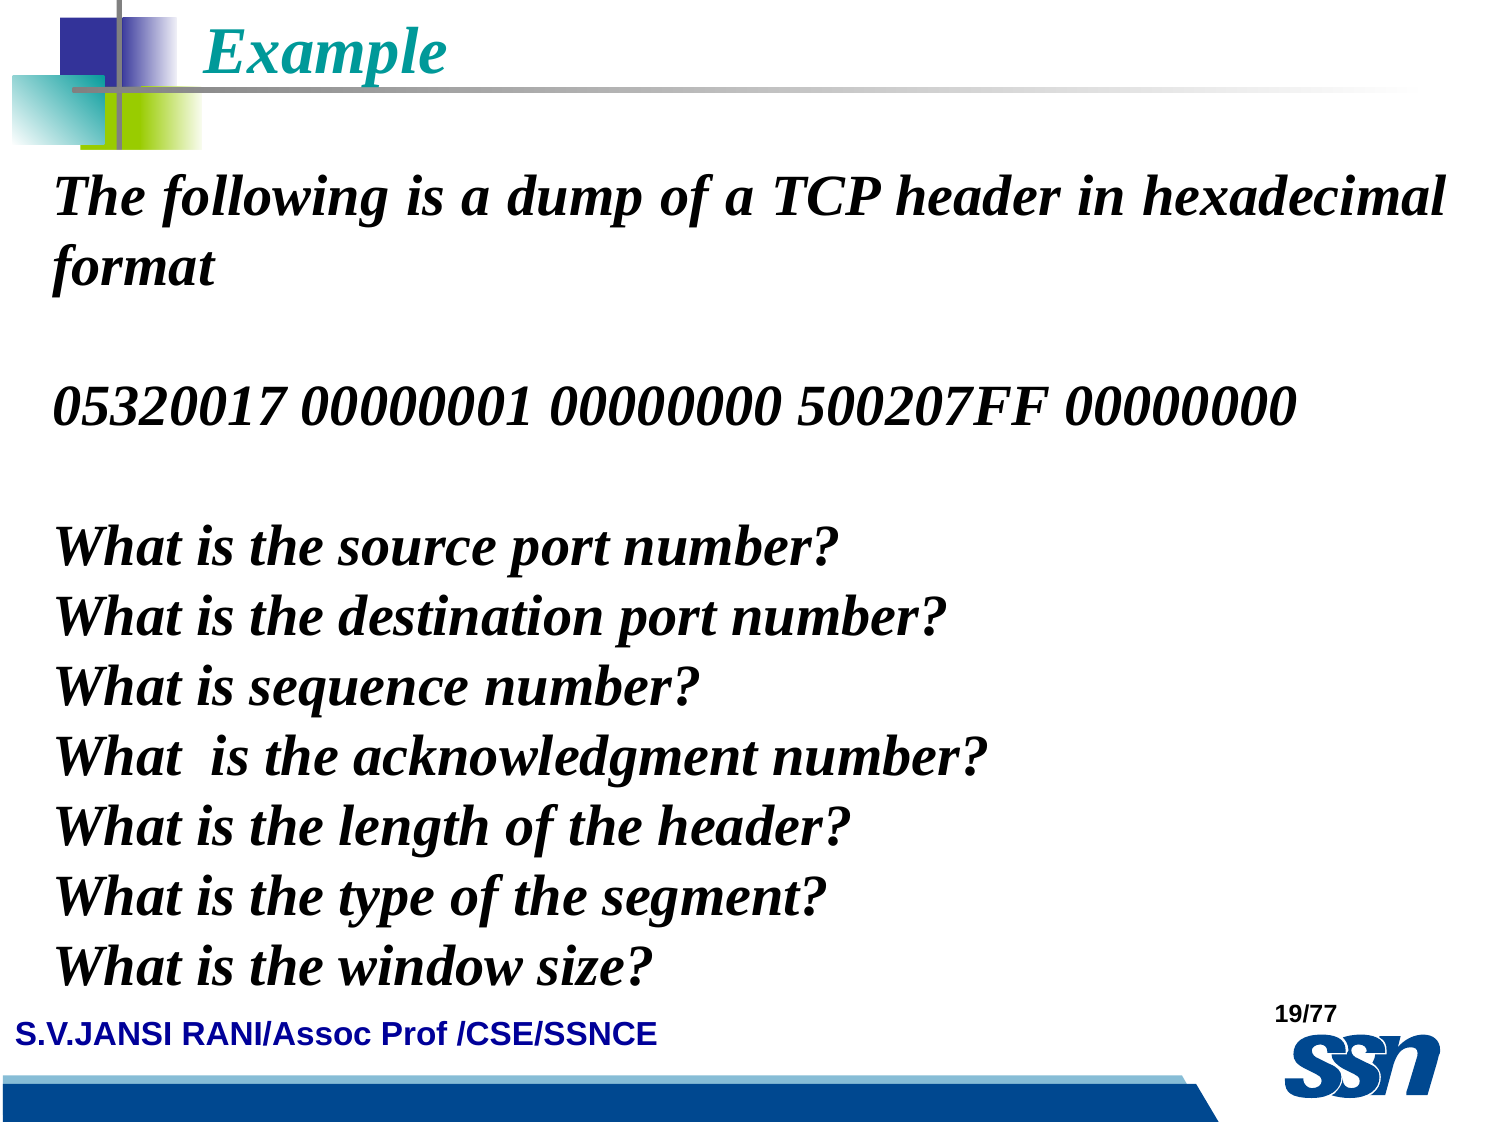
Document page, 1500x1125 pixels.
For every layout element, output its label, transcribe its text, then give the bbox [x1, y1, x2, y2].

text_box [60, 17, 116, 86]
text_box [116, 93, 122, 149]
text_box [80, 93, 116, 149]
text_box [464, 87, 1423, 93]
text_box [12, 75, 105, 145]
text_box [116, 0, 122, 87]
text_box [122, 17, 177, 86]
text_box [141, 93, 202, 149]
text_box The following is a dump of a TCP header in hexadecimal format 05320017 00000001 00000000 500207FF 00000000 What is the source port number? What is the destination port number? What is sequence number? What is the acknowledgment number? What is the length of the header? What is the type of the segment? What is the window size? [37, 149, 1463, 1005]
text_box [122, 93, 141, 149]
text_box [72, 87, 188, 93]
text_box Example [188, 0, 464, 95]
